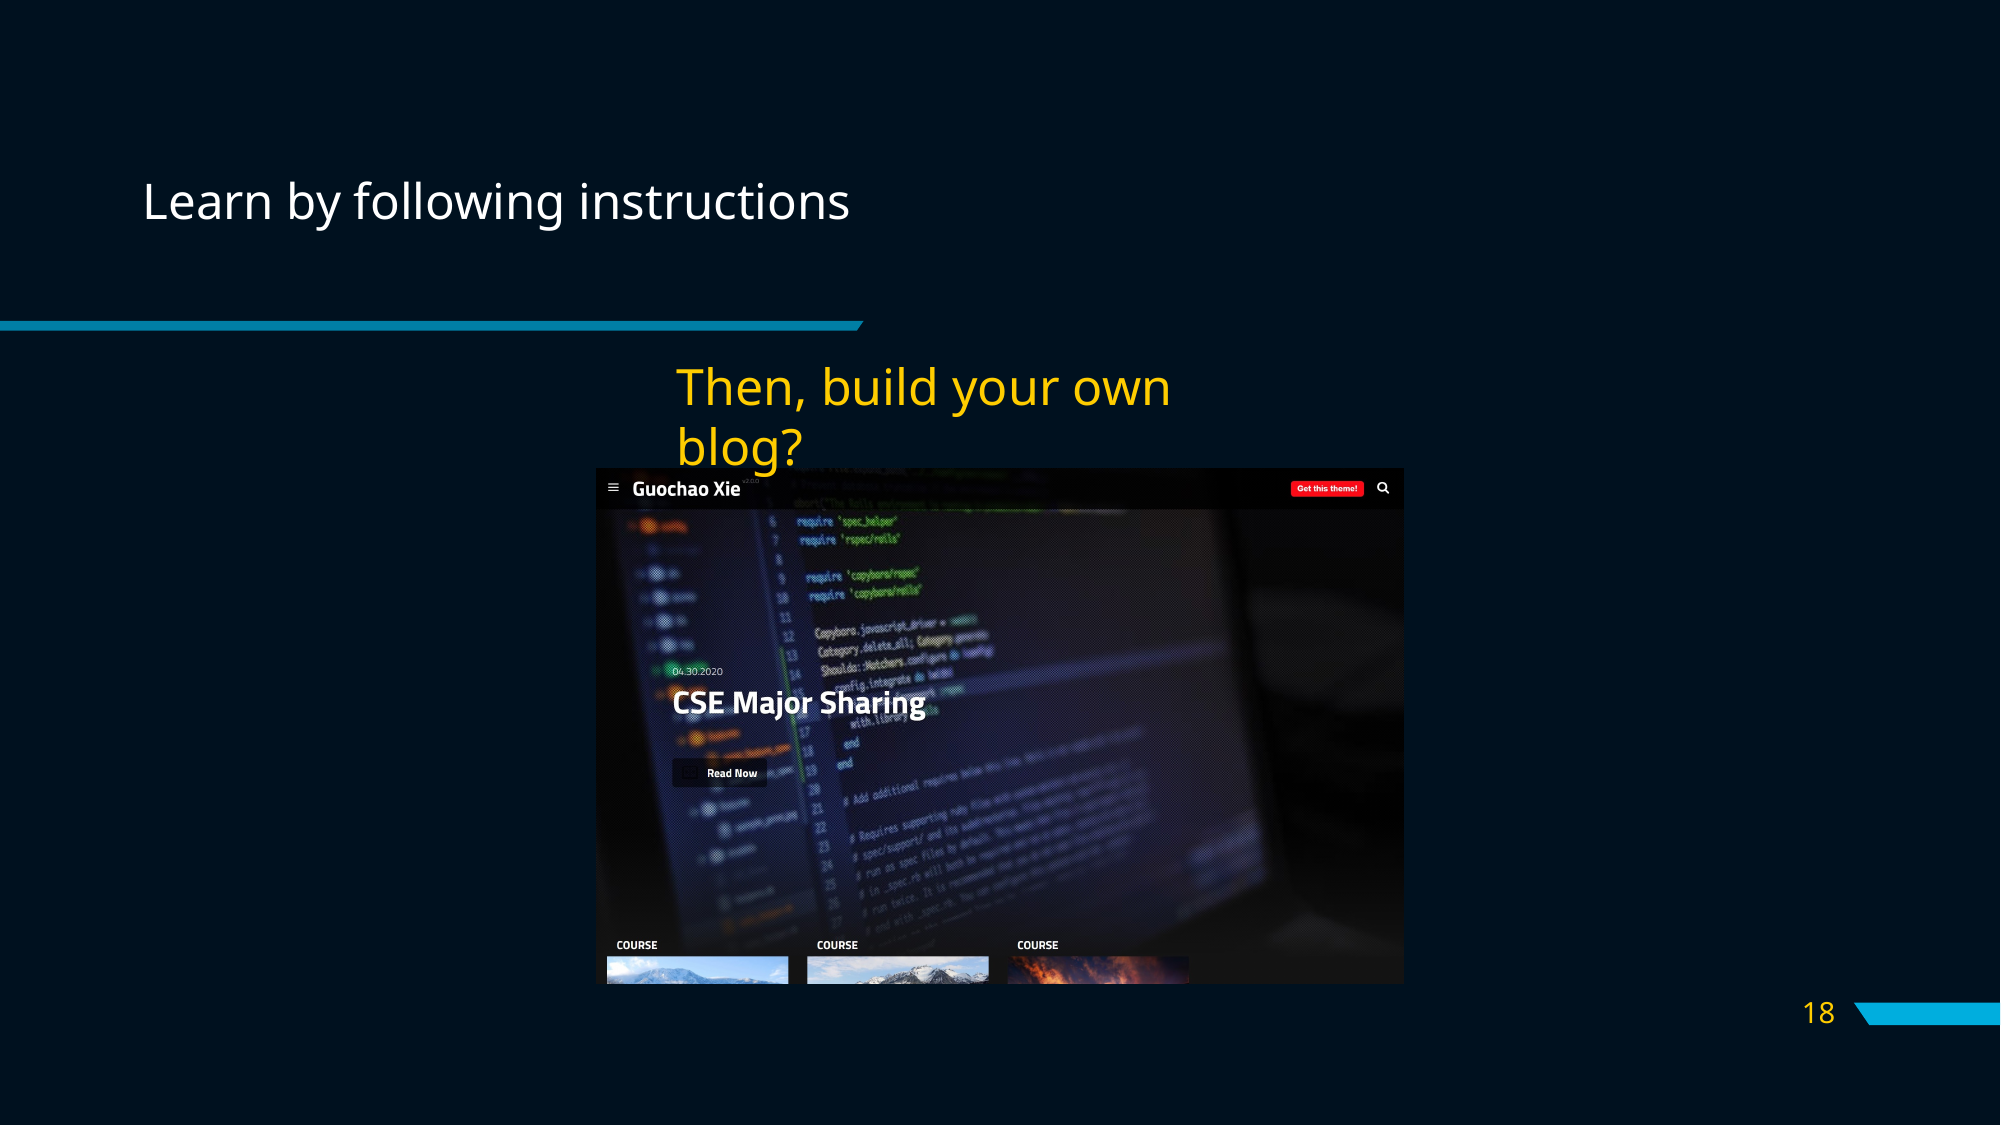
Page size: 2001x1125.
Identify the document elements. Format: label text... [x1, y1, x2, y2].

slide_number 18 [1760, 984, 1851, 1045]
title Learn by following instructions [127, 169, 1239, 298]
picture [596, 468, 1404, 985]
text_box Then, build your own blog? [661, 348, 1279, 468]
